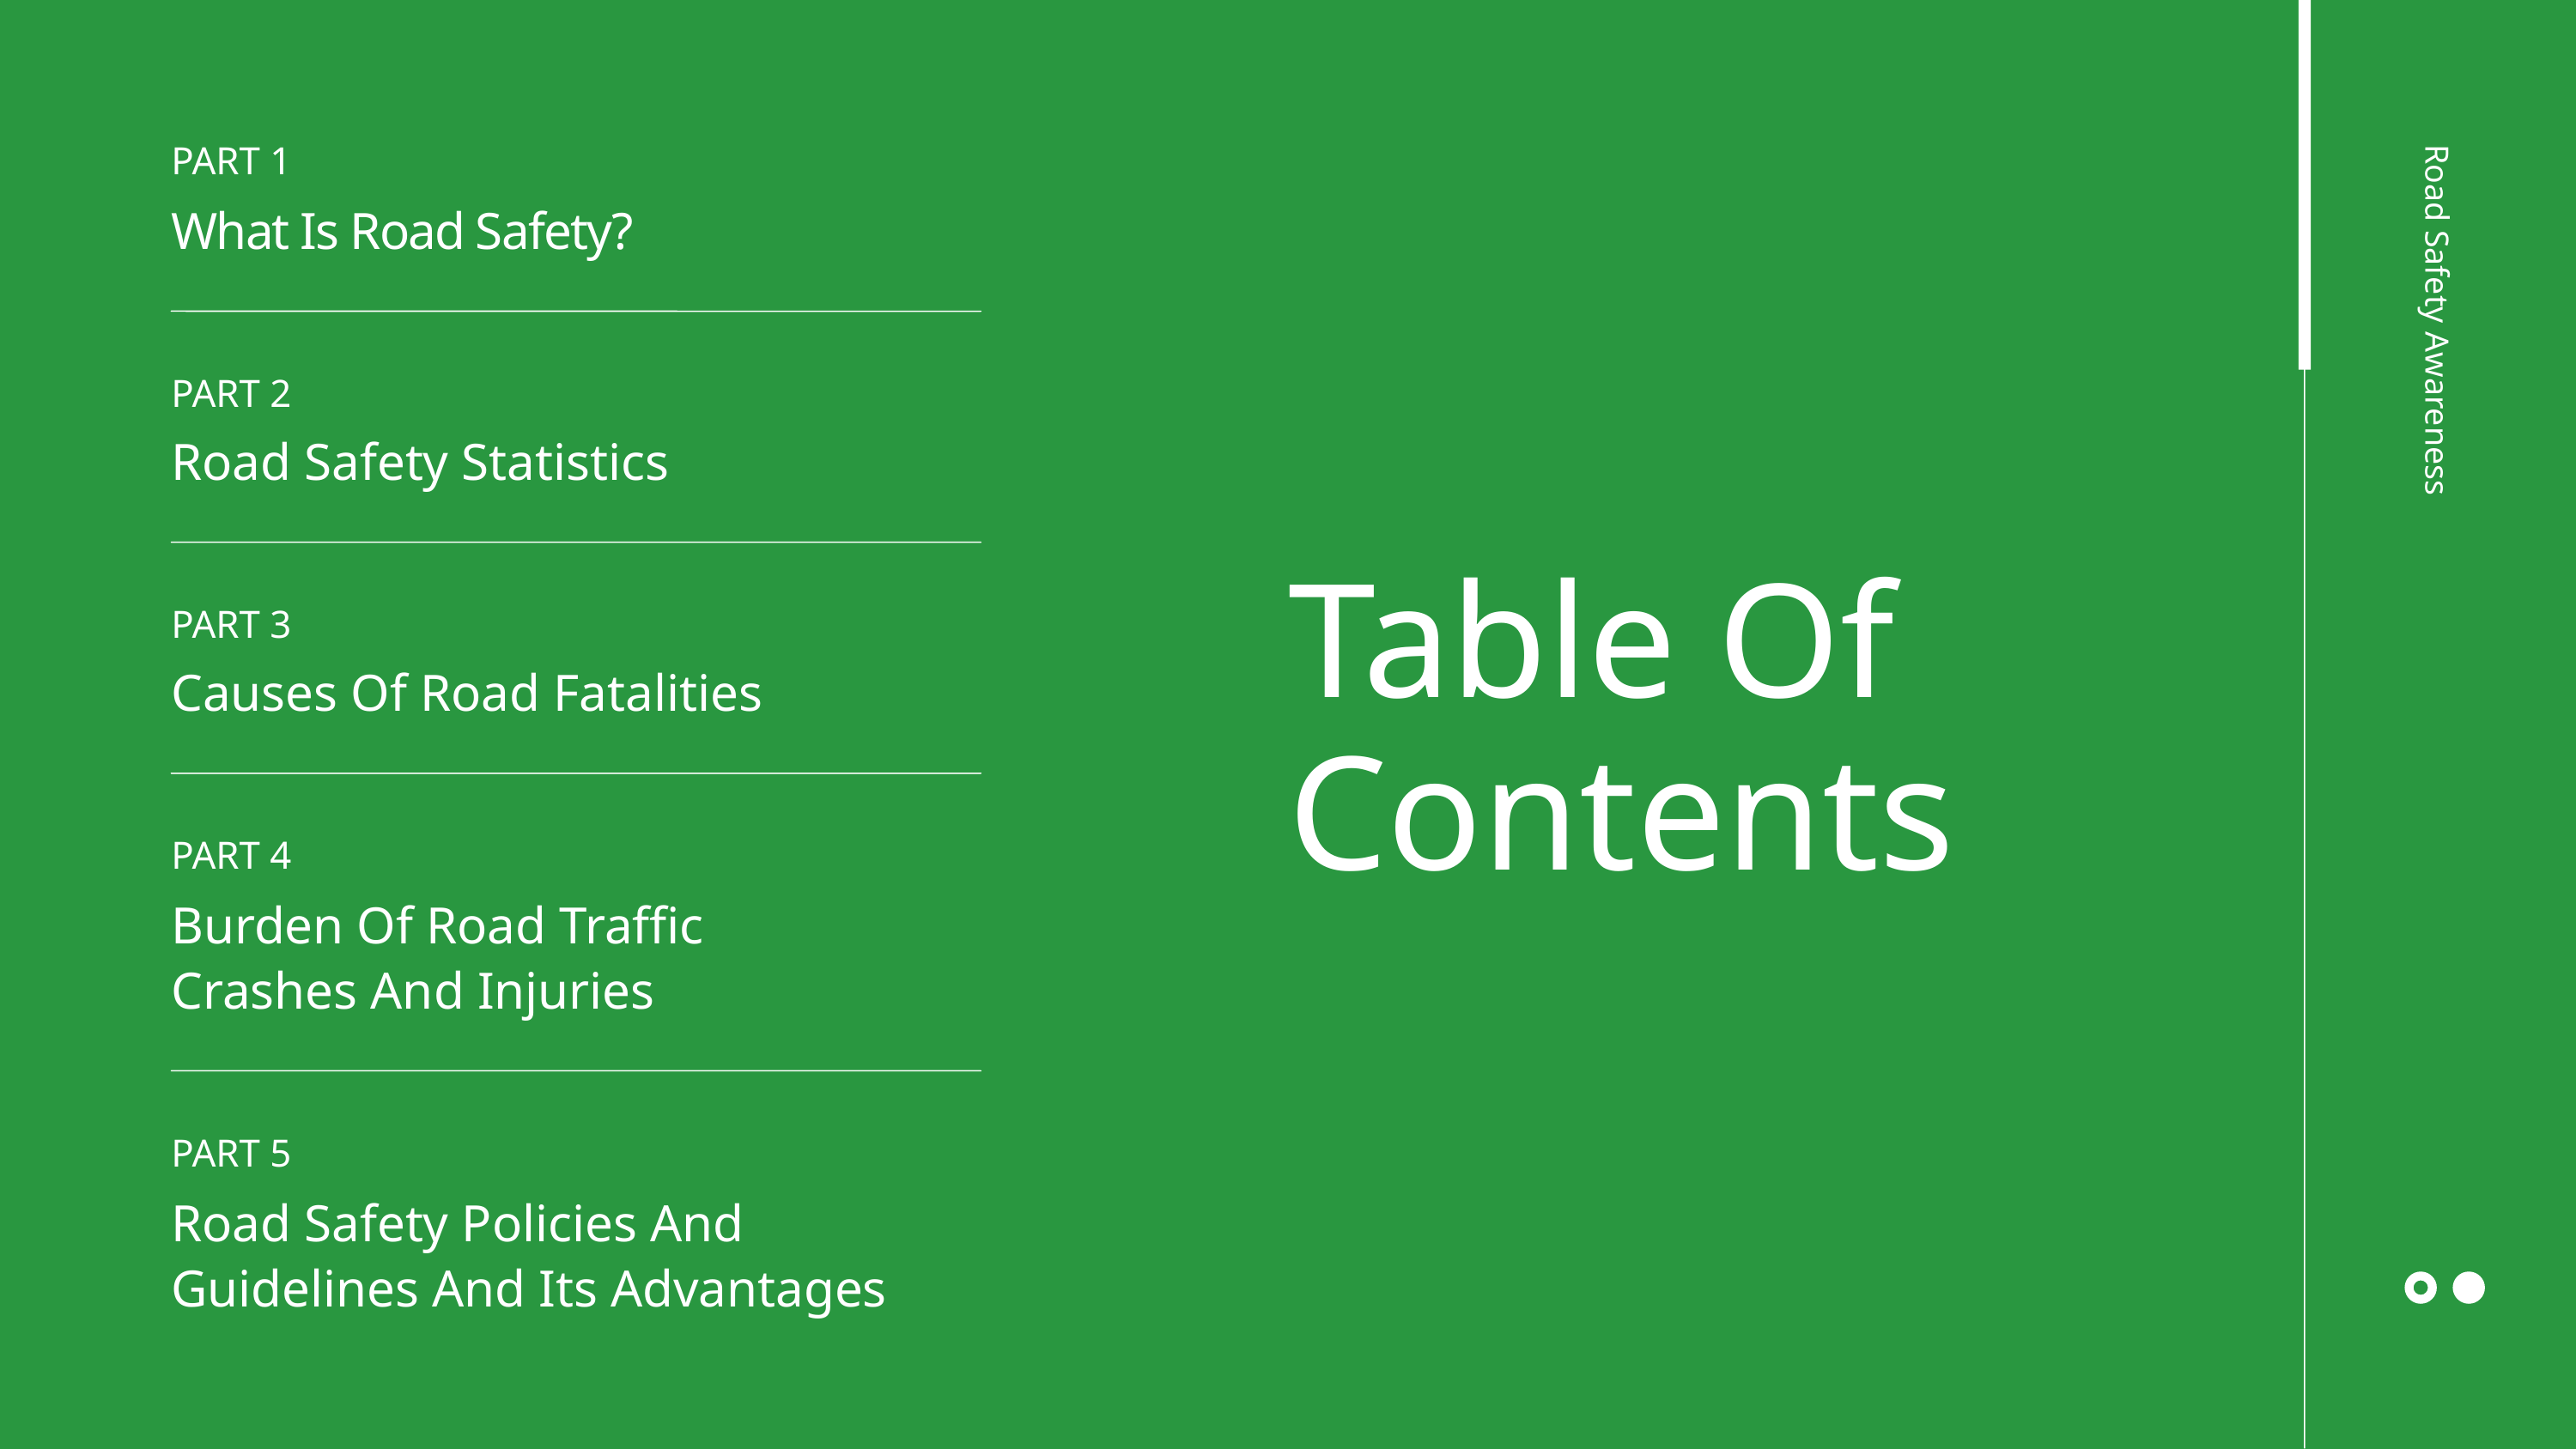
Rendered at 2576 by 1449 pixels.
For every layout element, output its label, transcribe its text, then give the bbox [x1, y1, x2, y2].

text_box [171, 1127, 945, 1314]
text_box Table Of Contents [1288, 555, 2076, 902]
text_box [171, 135, 872, 258]
text_box Road Safety Awareness [2419, 144, 2464, 518]
text_box [2298, 0, 2312, 370]
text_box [2404, 1271, 2486, 1304]
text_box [171, 367, 872, 488]
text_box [171, 598, 872, 719]
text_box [171, 829, 872, 1016]
